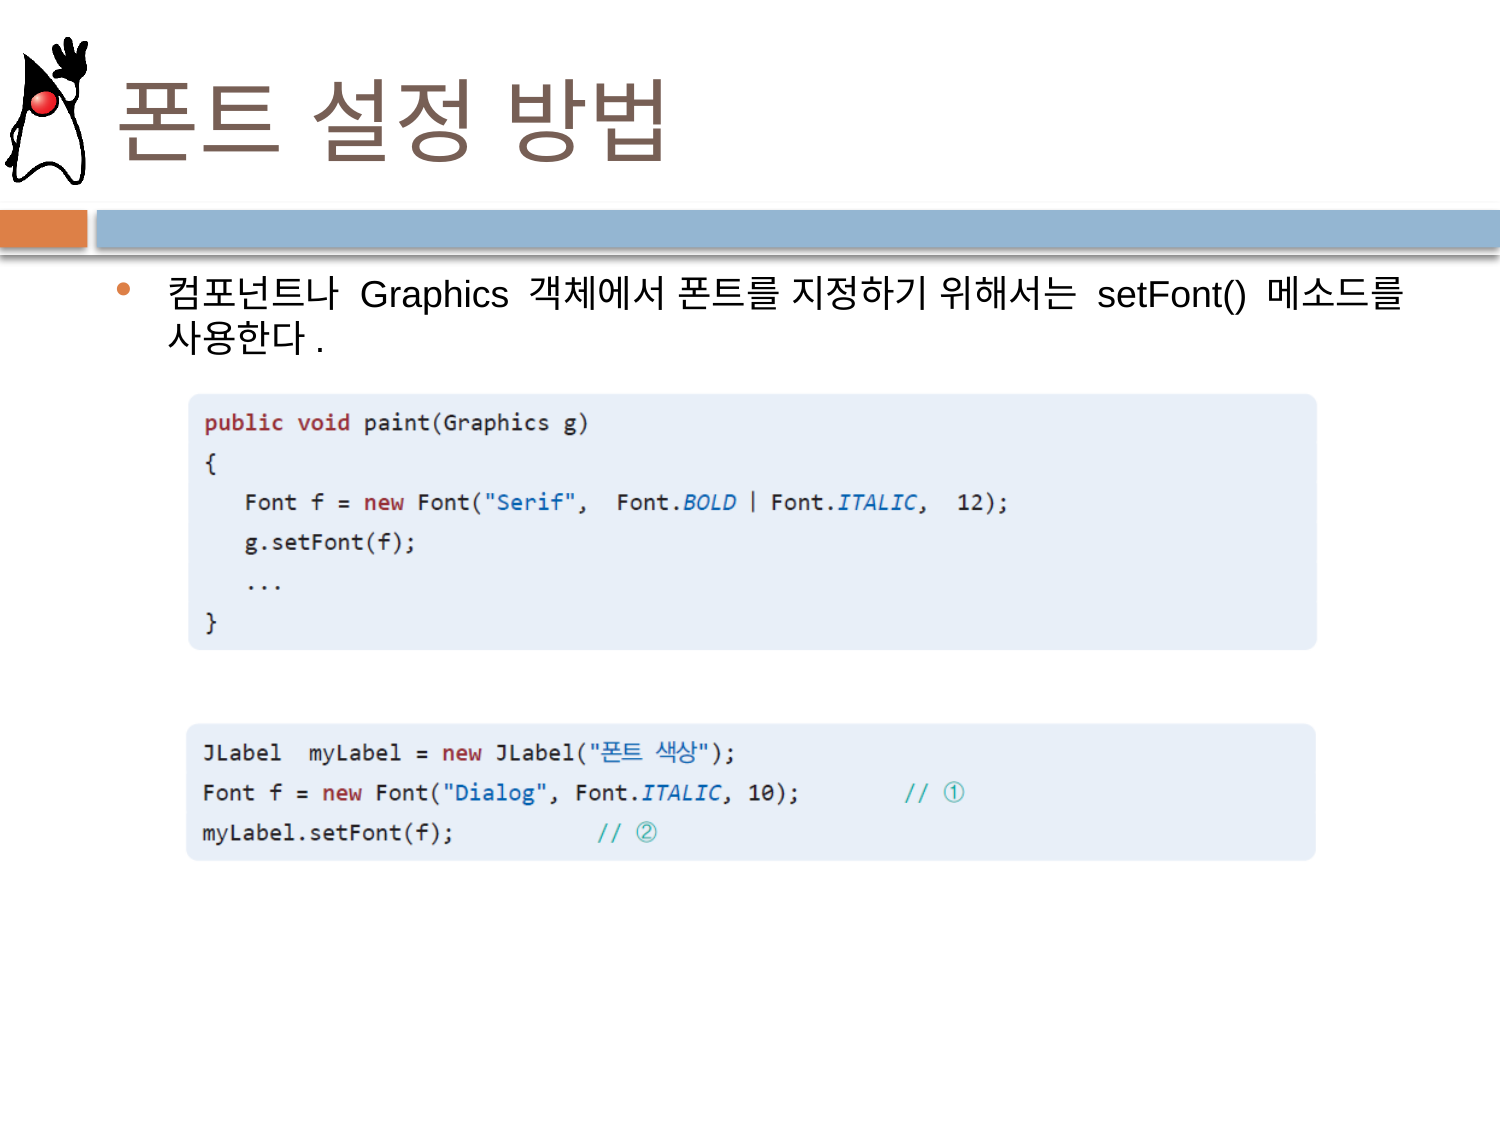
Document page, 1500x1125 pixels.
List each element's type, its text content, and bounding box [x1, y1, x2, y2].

picture [180, 711, 1329, 873]
list 컴포넌트나 Graphics 객체에서 폰트를 지정하기 위해서는 setFont() 메소드를 사용한다. [100, 262, 1438, 1000]
picture [180, 381, 1339, 661]
picture [5, 37, 88, 185]
title 폰트 설정 방법 [100, 37, 1438, 200]
